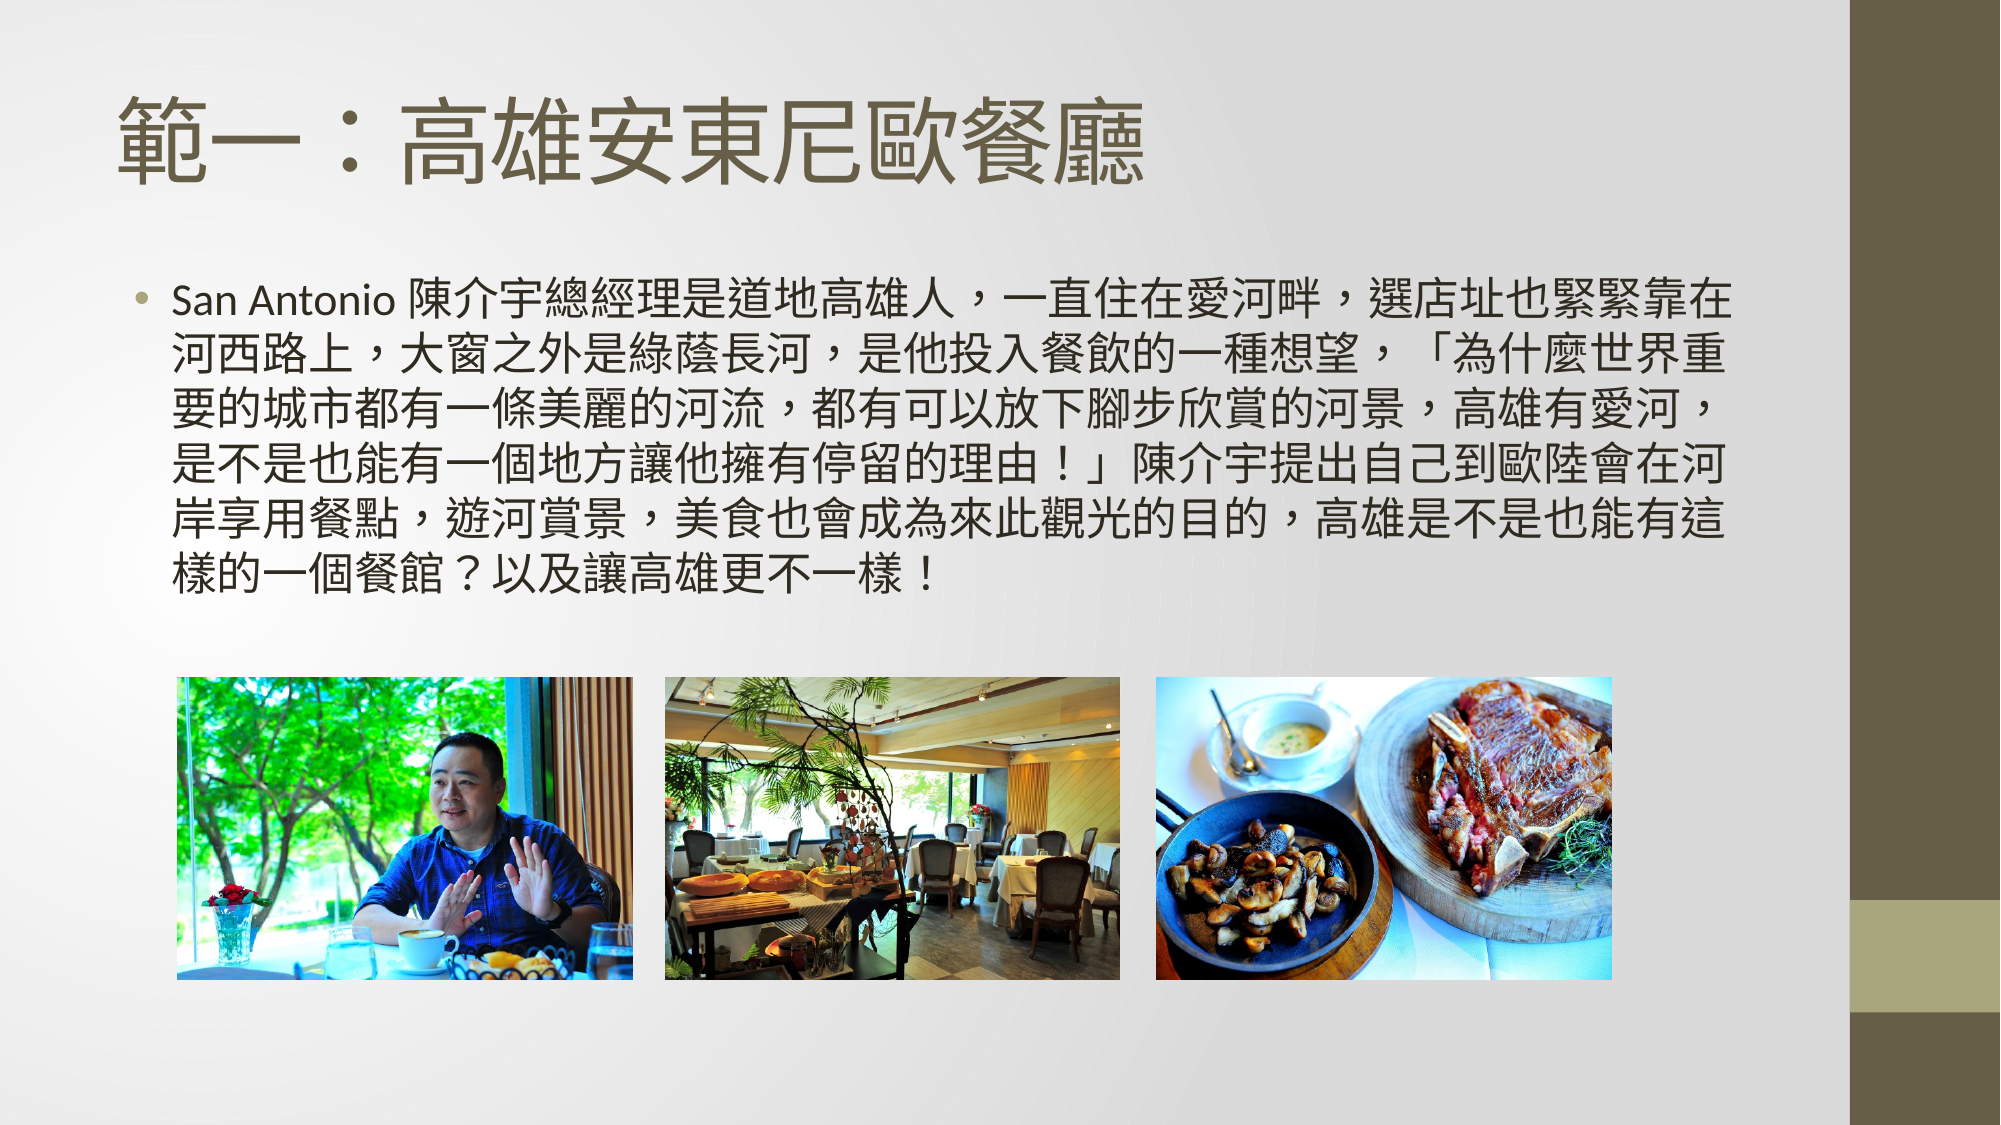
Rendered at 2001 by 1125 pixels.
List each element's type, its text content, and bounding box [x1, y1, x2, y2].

picture [664, 676, 1121, 981]
title 範一：高雄安東尼歐餐廳 [99, 45, 1767, 233]
list San Antonio陳介宇總經理是道地高雄人，一直住在愛河畔，選店址也緊緊靠在河西路上，大窗之外是綠蔭長河，是他投入餐飲的一種想望，「為什麼世界重要的城市都有一條美麗的河流，都有可以放下腳步欣賞的河景，高雄有愛河，是不是也能有一個地方讓他擁有停留的理由！」陳介宇提出自己到歐陸會在河岸享用餐點，遊河賞景，美食也會成為來此觀光的目的，高雄是不是也能有這樣的一個餐館？以及讓高雄更不一樣！ [99, 262, 1767, 628]
picture [1156, 676, 1612, 981]
picture [177, 676, 634, 981]
